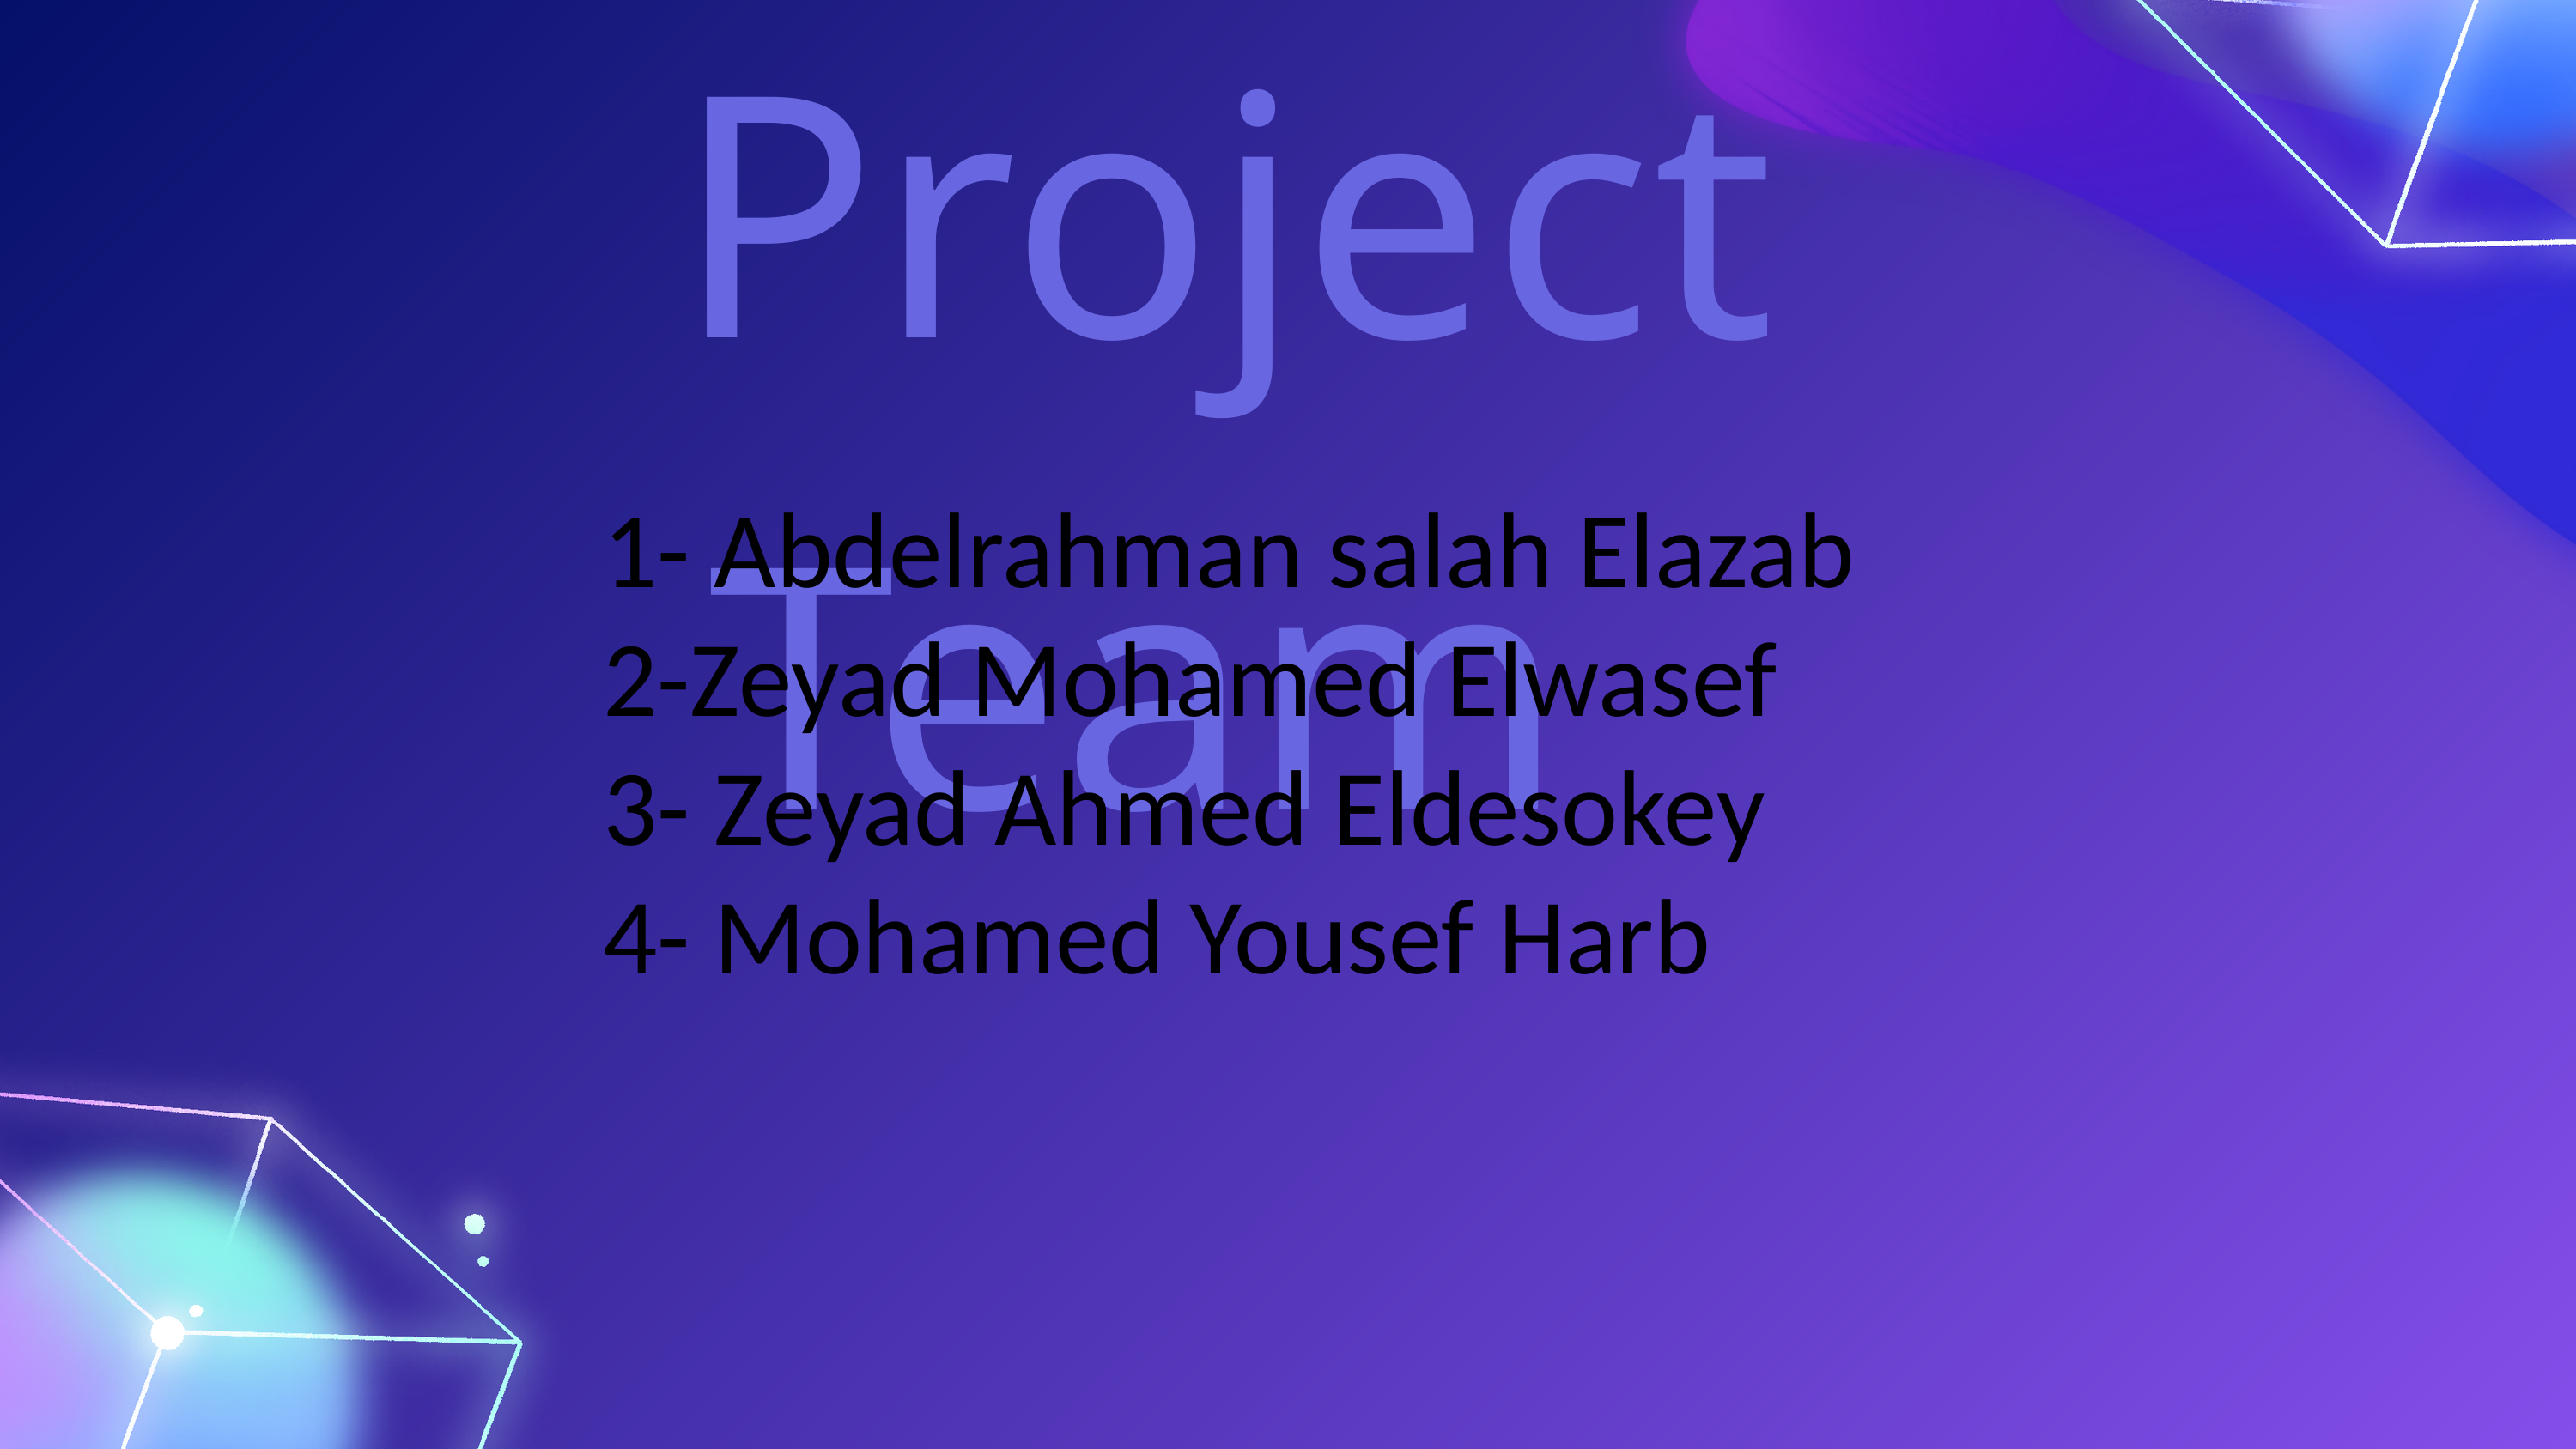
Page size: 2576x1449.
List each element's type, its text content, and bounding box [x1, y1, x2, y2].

text_box Project Team [453, 0, 1996, 876]
text_box [2081, 0, 2576, 302]
text_box [0, 1030, 571, 1449]
text_box 1- Abdelrahman salah Elazab 2-Zeyad Mohamed Elwasef 3- Zeyad Ahmed Eldesokey 4- Mohamed Yousef Harb [590, 473, 2168, 1173]
text_box [1996, 0, 2576, 654]
